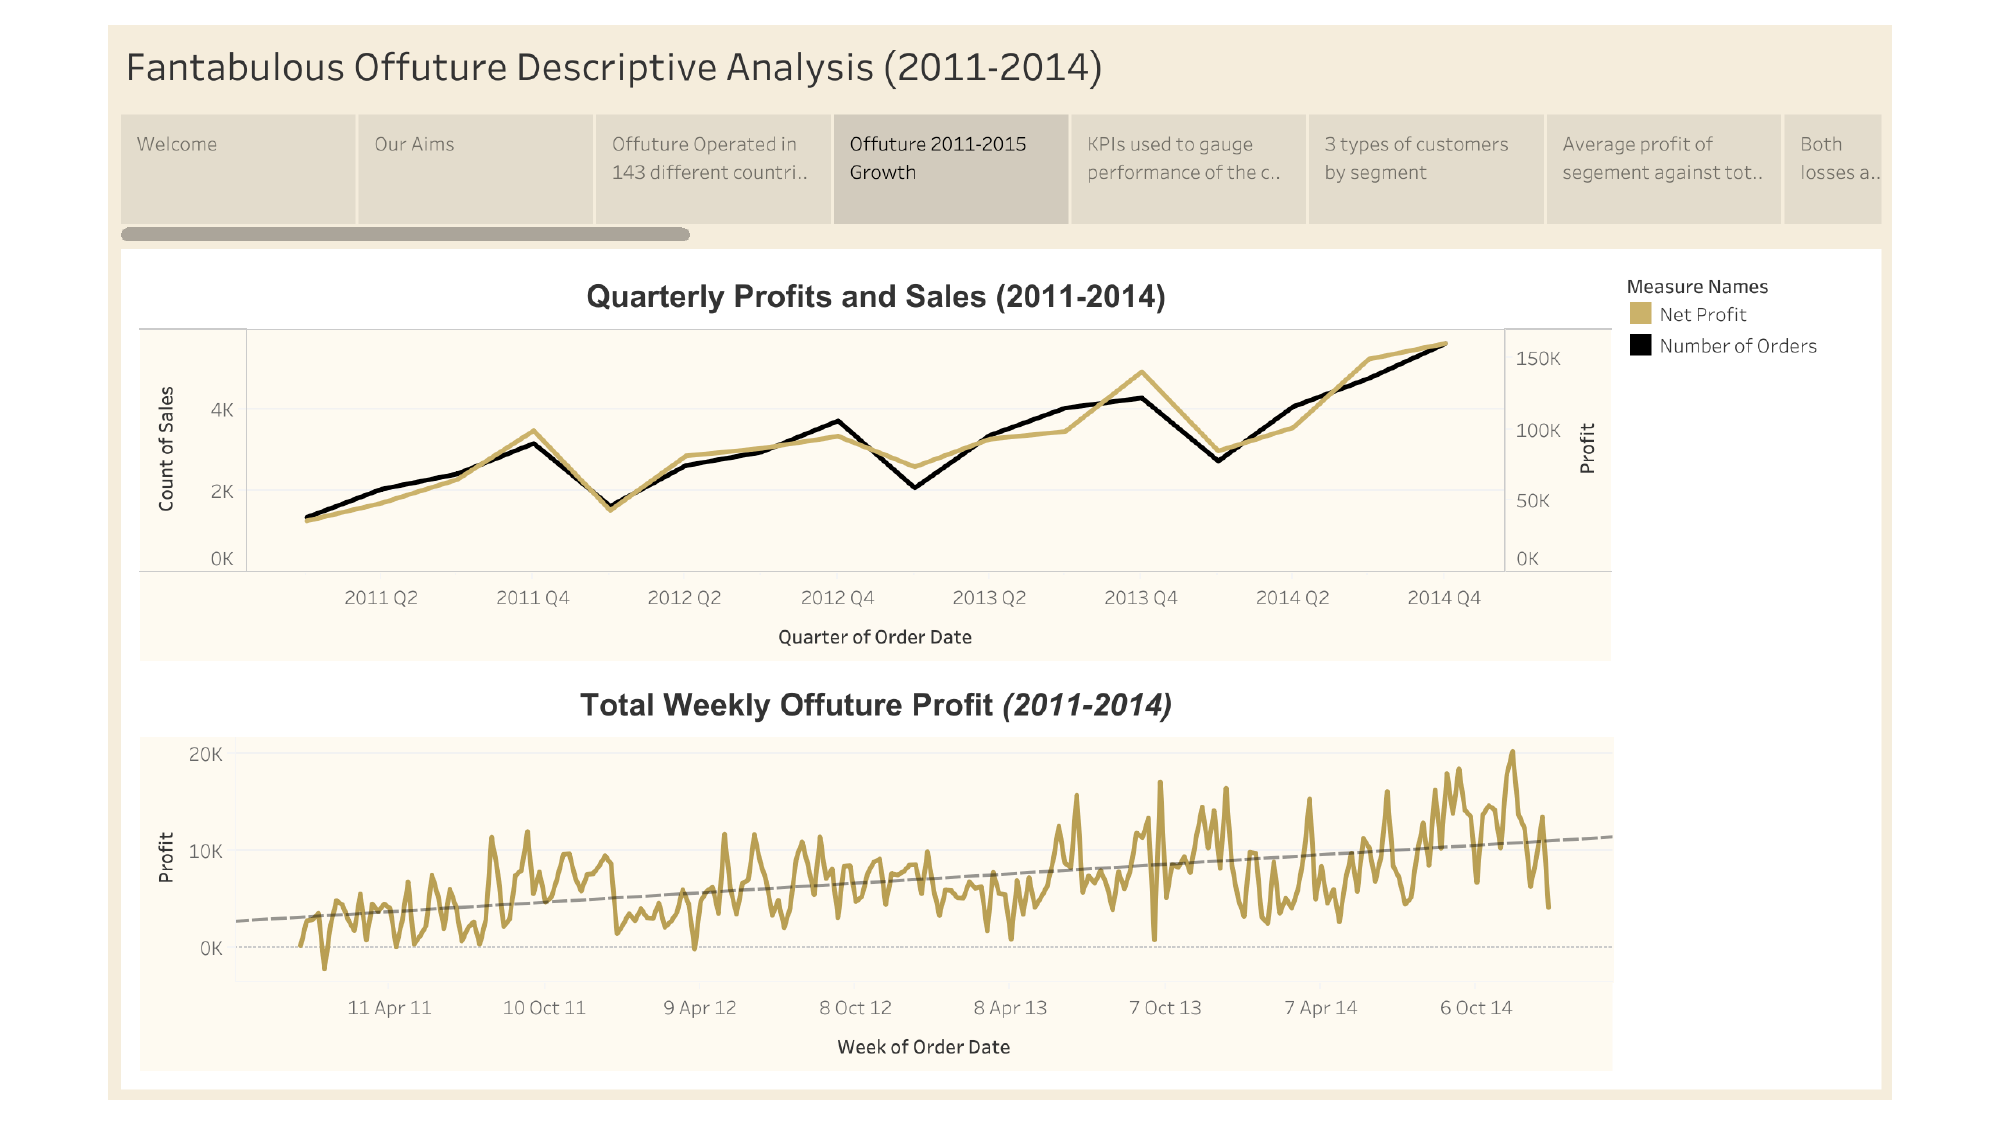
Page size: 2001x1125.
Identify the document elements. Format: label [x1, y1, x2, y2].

picture [108, 25, 1892, 1100]
